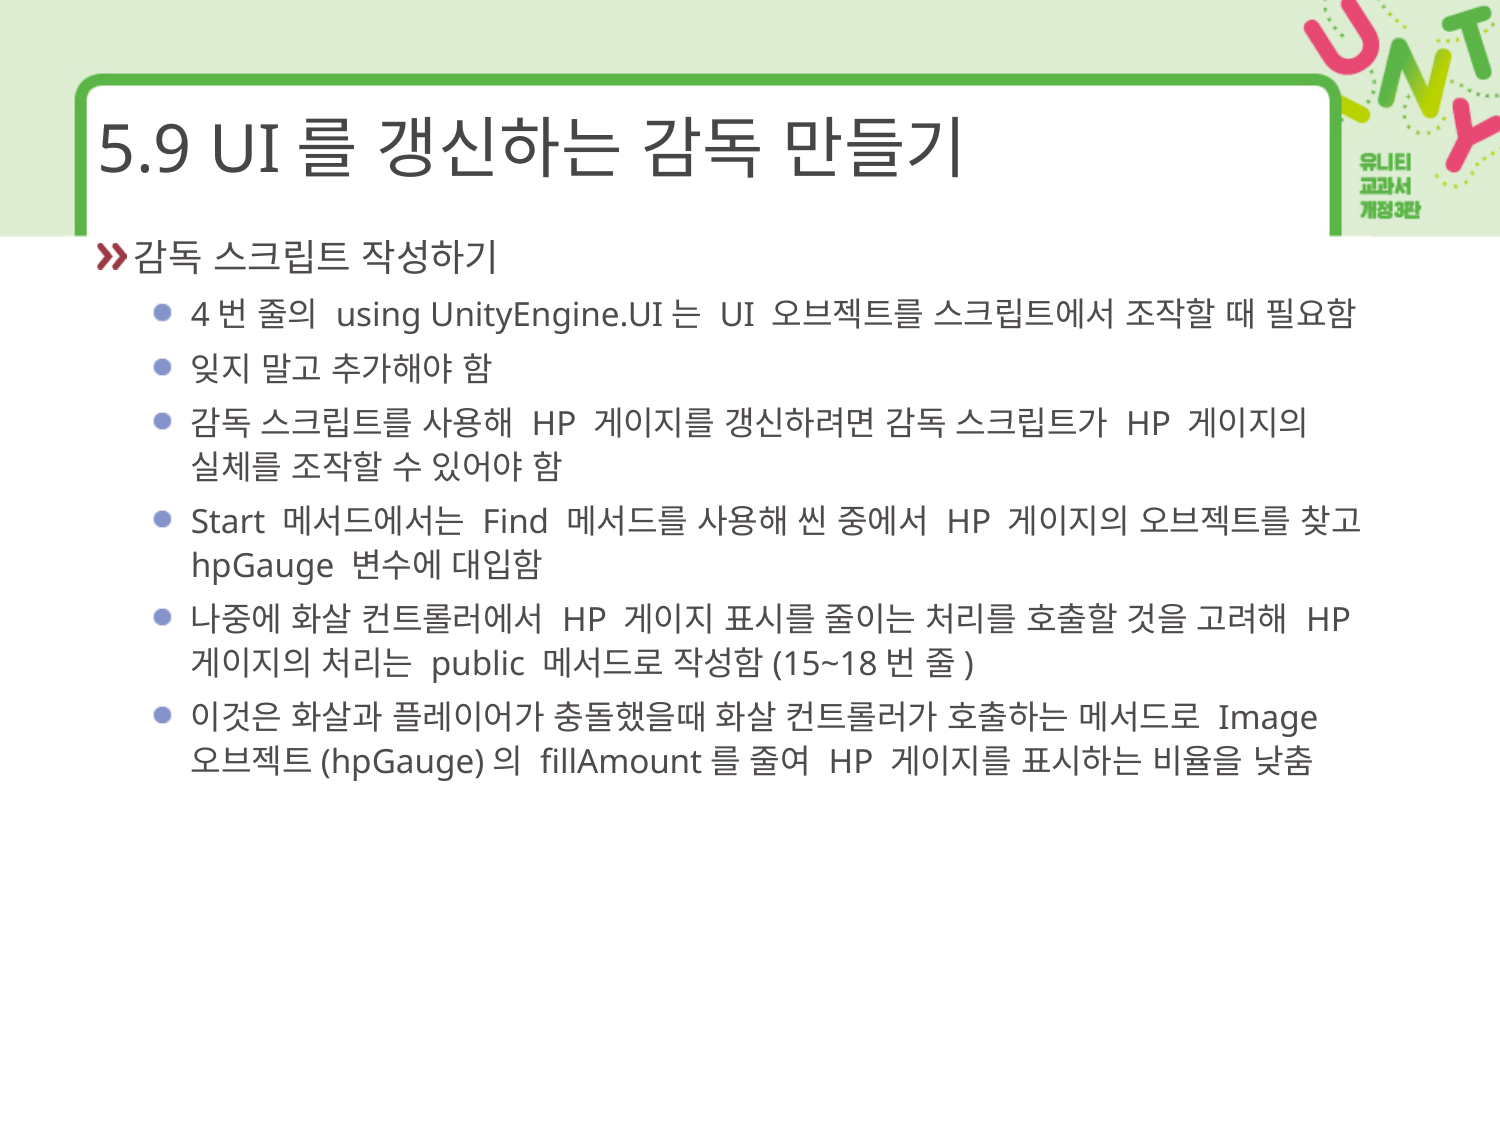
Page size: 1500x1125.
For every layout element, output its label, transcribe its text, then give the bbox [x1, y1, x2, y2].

title 5.9 UI를 갱신하는 감독 만들기 [82, 61, 1413, 193]
list 감독 스크립트 작성하기 4번 줄의 using UnityEngine.UI는 UI 오브젝트를 스크립트에서 조작할 때 필요함 잊지 말고 추가해야 함 감독 스크립트를 사용해 HP 게이지를 갱신하려면 감독 스크립트가 HP 게이지의 실체를 조작할 수 있어야 함 Start 메서드에서는 Find 메서드를 사용해 씬 중에서 HP 게이지의 오브젝트를 찾고 hpGauge 변수에 대입함 나중에 화살 컨트롤러에서 HP 게이지 표시를 줄이는 처리를 호출할 것을 고려해 HP 게이지의 처리는 public 메서드로 작성함(15~18번 줄) 이것은 화살과 플레이어가 충돌했을때 화살 컨트롤러가 호출하는 메서드로 Image 오브젝트(hpGauge)의 fillAmount를 줄여 HP 게이지를 표시하는 비율을 낮춤 [81, 222, 1412, 1037]
picture [0, 0, 1500, 1125]
